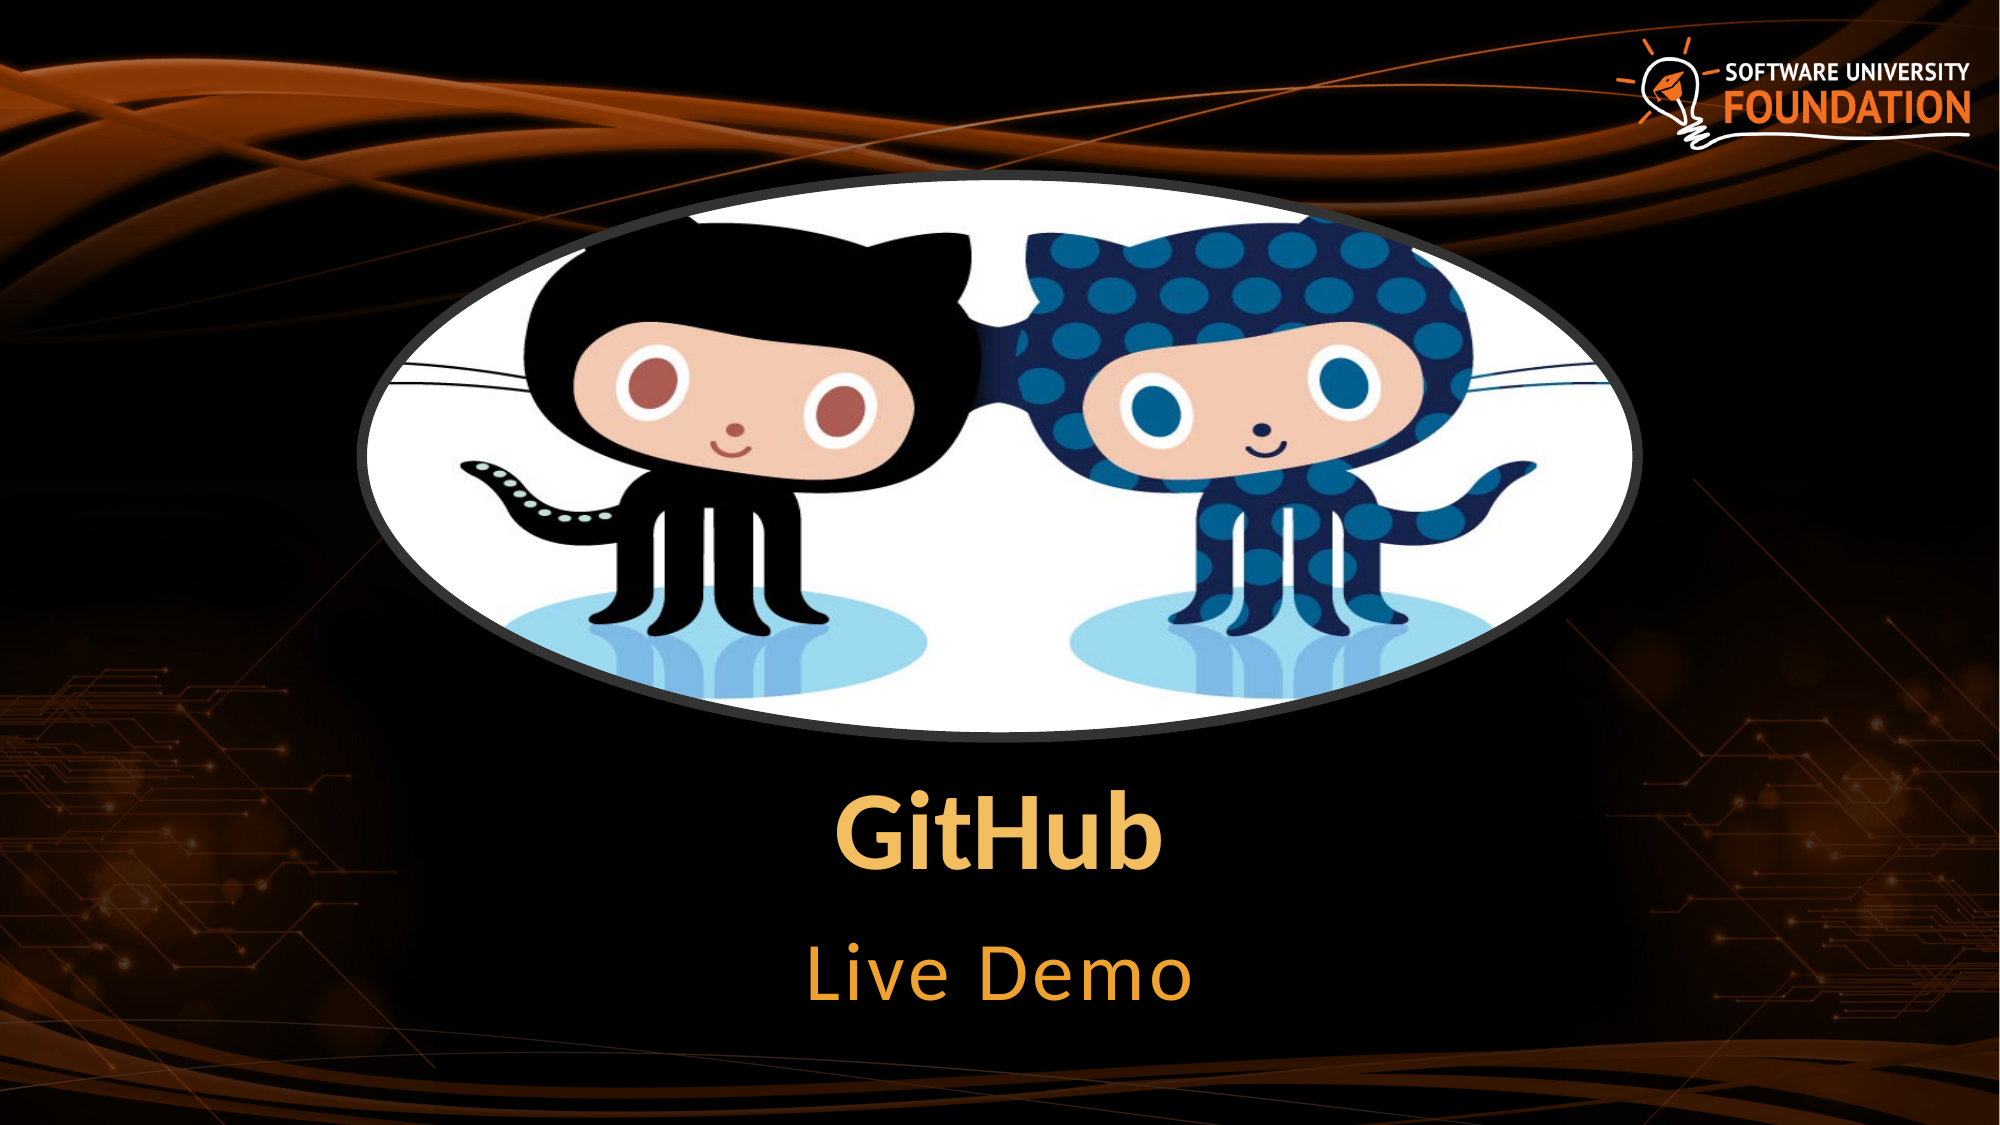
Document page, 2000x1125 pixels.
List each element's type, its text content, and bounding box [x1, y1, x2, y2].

picture [0, 0, 2000, 1125]
title GitHub [99, 765, 1900, 900]
subtitle Live Demo [99, 906, 1900, 1025]
